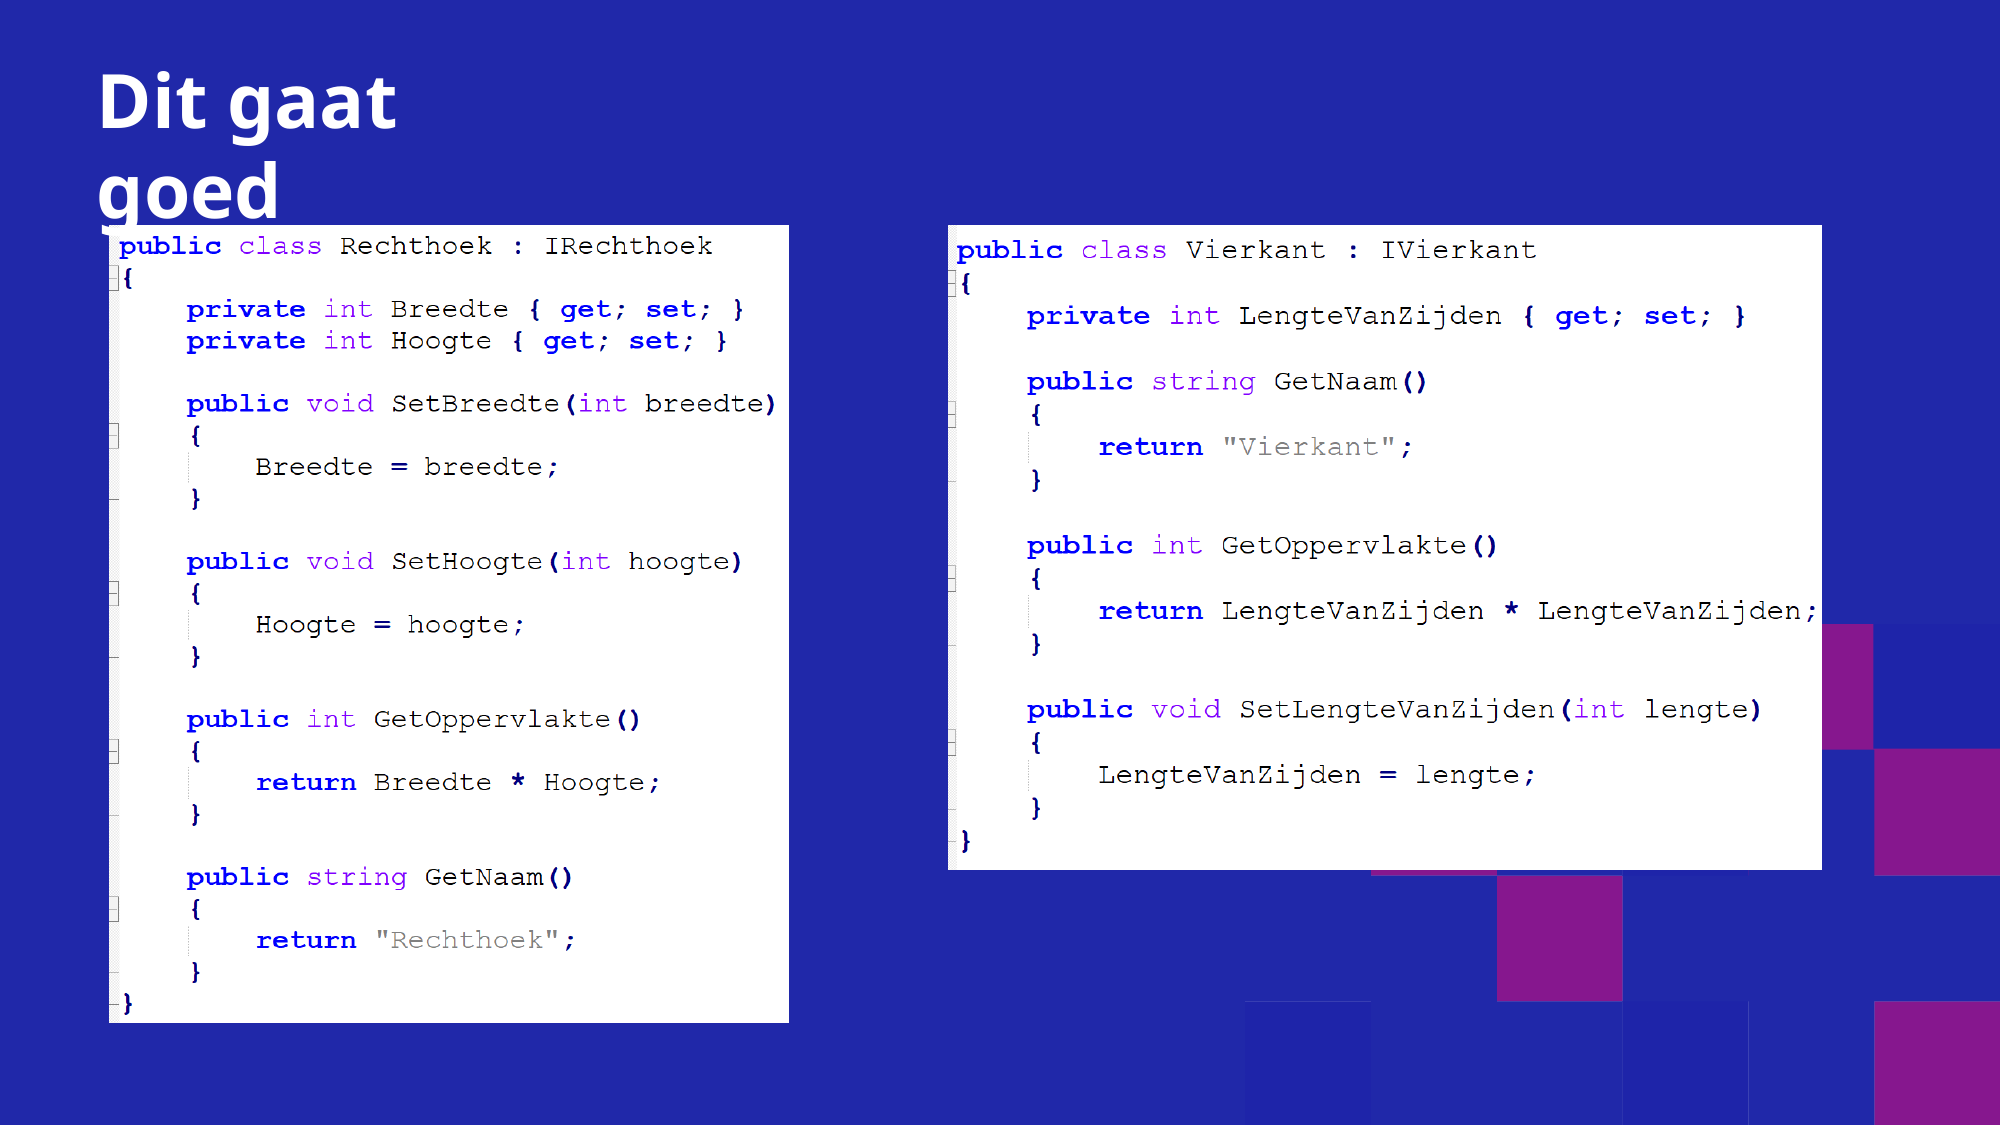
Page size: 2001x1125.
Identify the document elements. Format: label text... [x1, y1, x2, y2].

picture [948, 224, 1823, 871]
title [603, 59, 1863, 278]
text_box Dit gaat goed [82, 46, 603, 241]
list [109, 224, 789, 1024]
